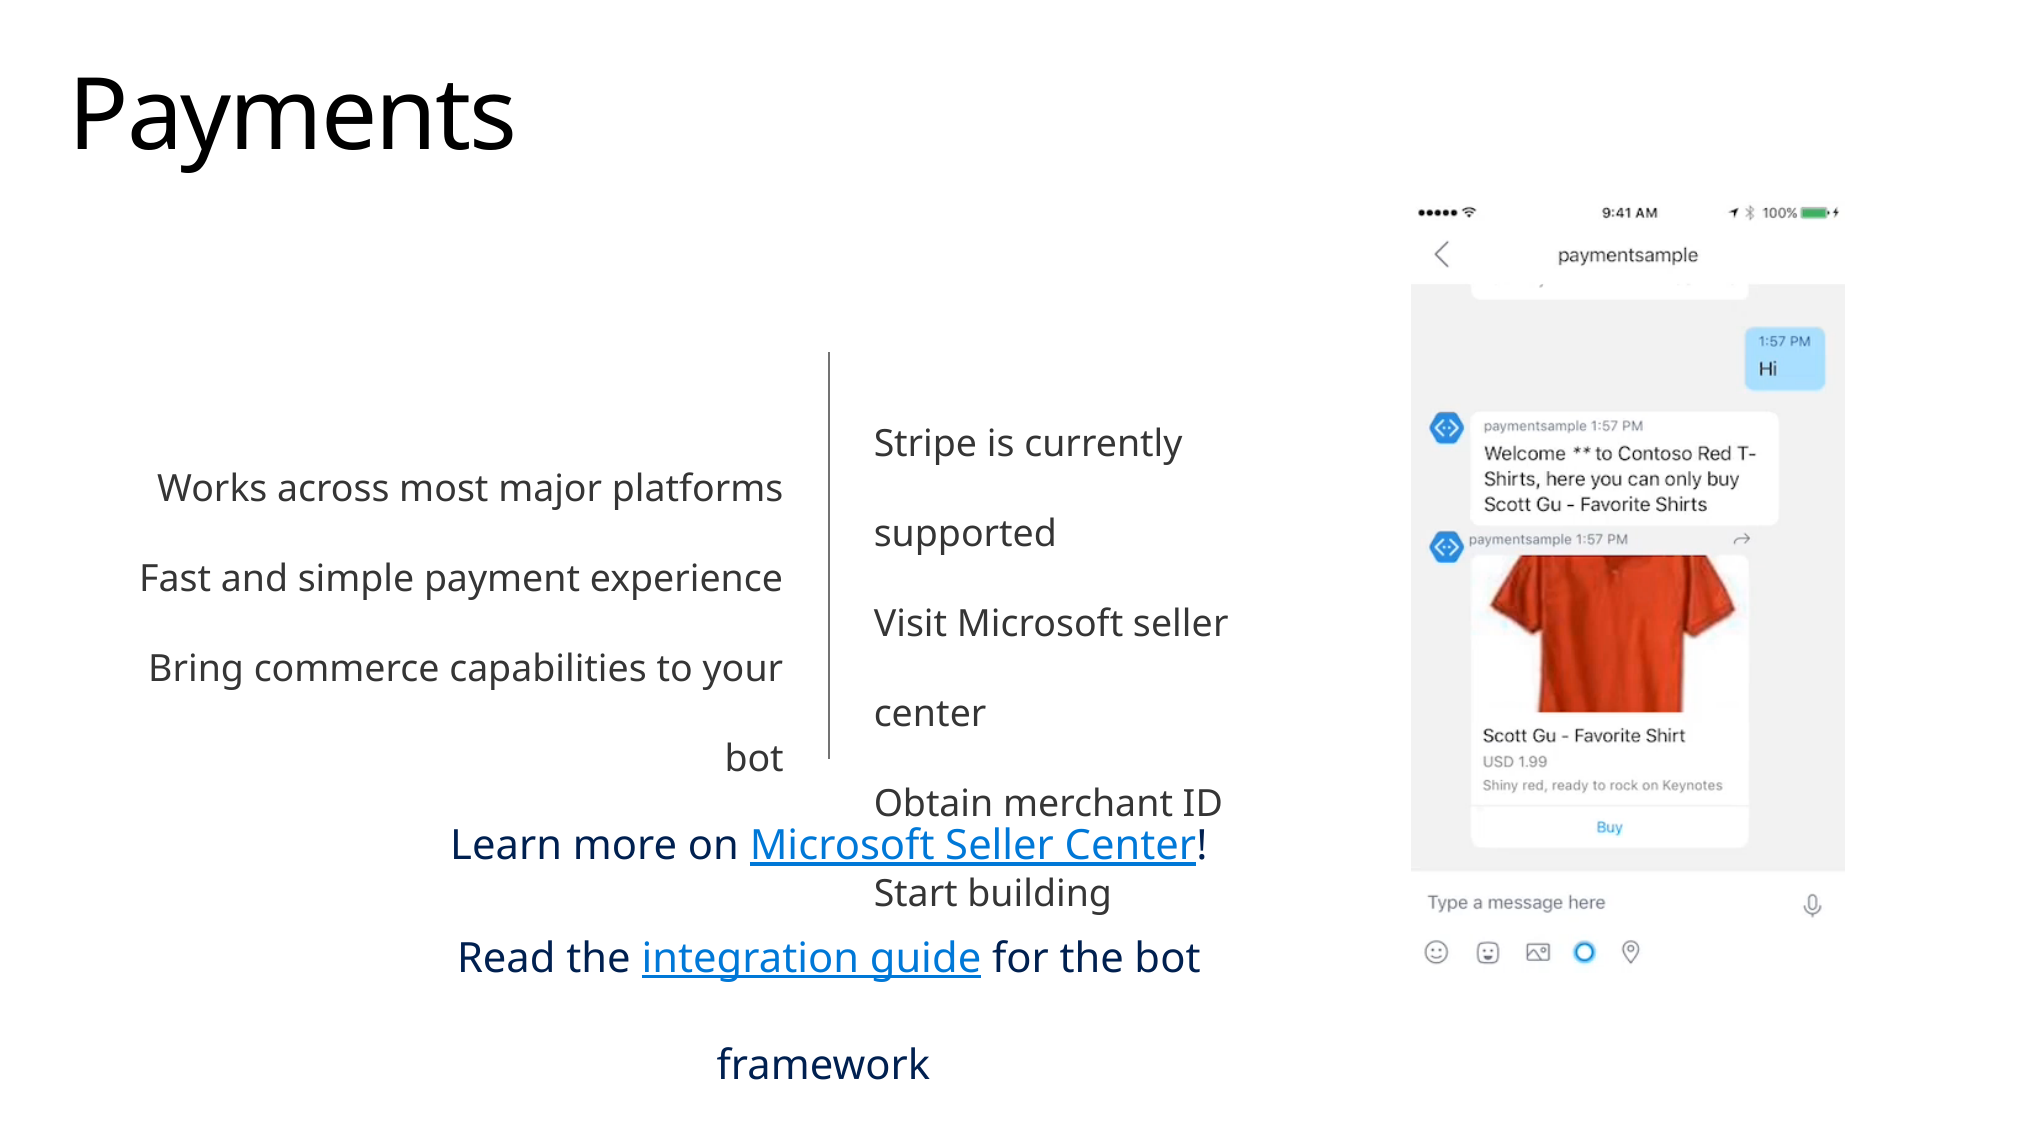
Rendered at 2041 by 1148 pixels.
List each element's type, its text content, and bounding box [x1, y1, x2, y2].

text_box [1410, 200, 1846, 974]
text_box Read the integration guide for the bot framework [343, 866, 1314, 1095]
text_box Works across most major platforms Fast and simple payment experience Bring commerce capabilities to your bot [74, 411, 799, 787]
title Payments [45, 48, 1996, 199]
text_box Stripe is currently supported Visit Microsoft seller center Obtain merchant ID Start building [859, 366, 1361, 922]
text_box Learn more on Microsoft Seller Center! [320, 798, 859, 889]
